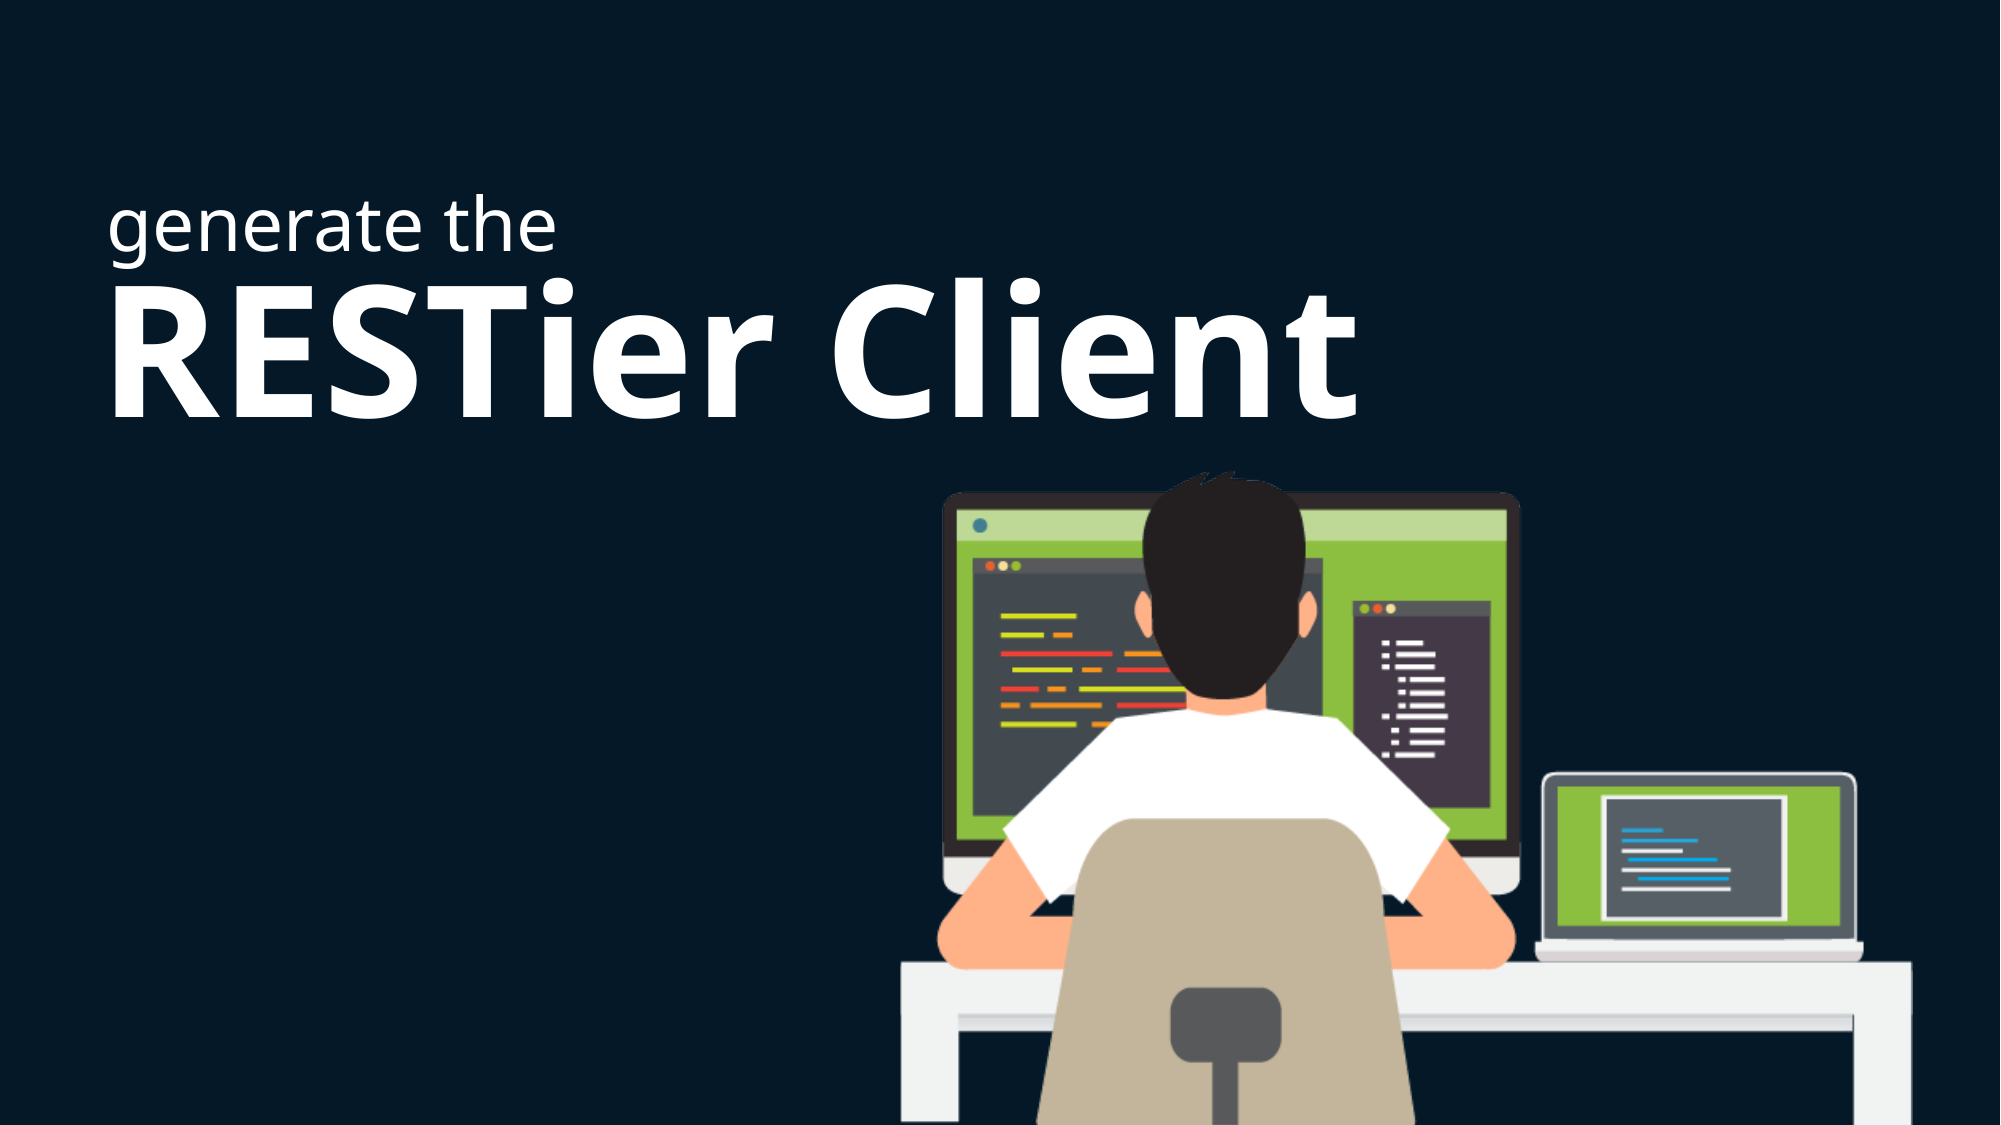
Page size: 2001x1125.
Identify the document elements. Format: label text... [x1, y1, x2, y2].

text_box RESTier Client [84, 226, 1748, 462]
text_box generate the [91, 169, 1291, 226]
picture [899, 471, 1913, 1125]
